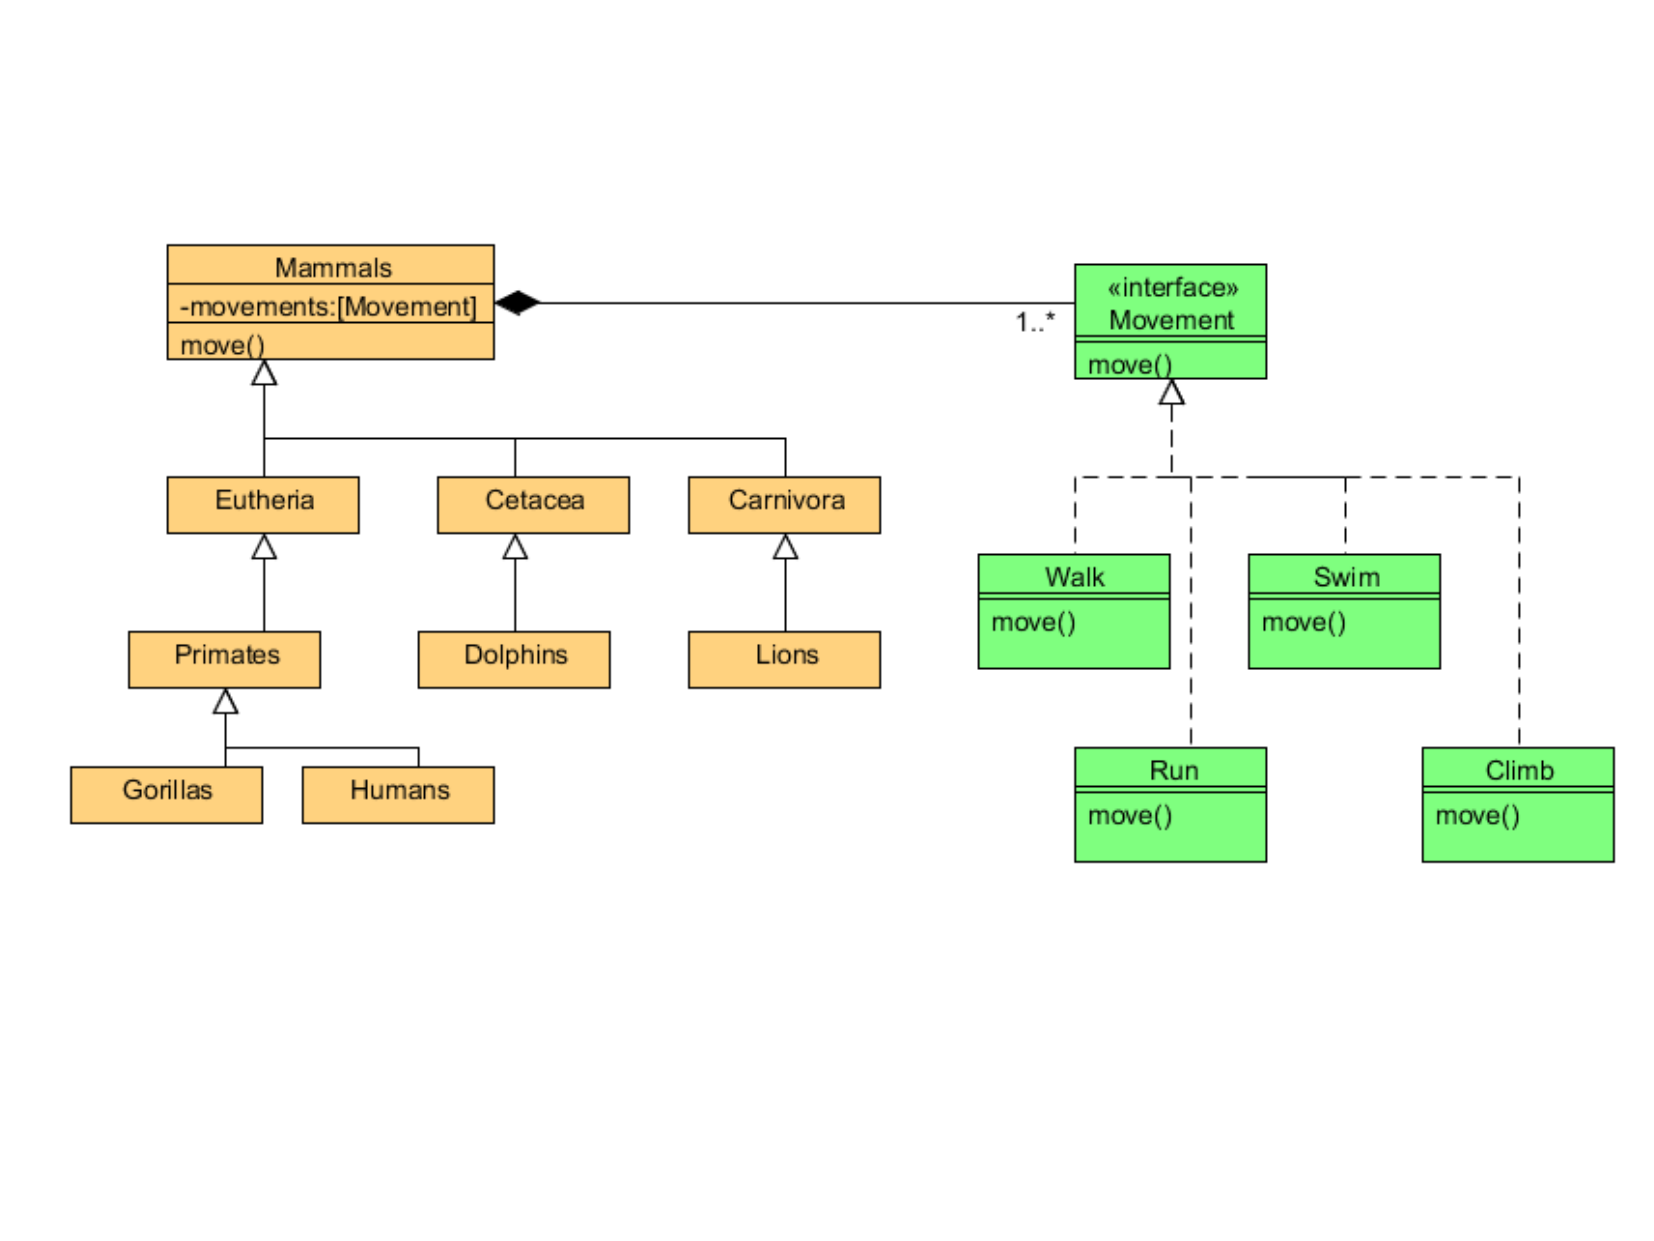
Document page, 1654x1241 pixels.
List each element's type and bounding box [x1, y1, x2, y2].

picture [32, 206, 1654, 902]
